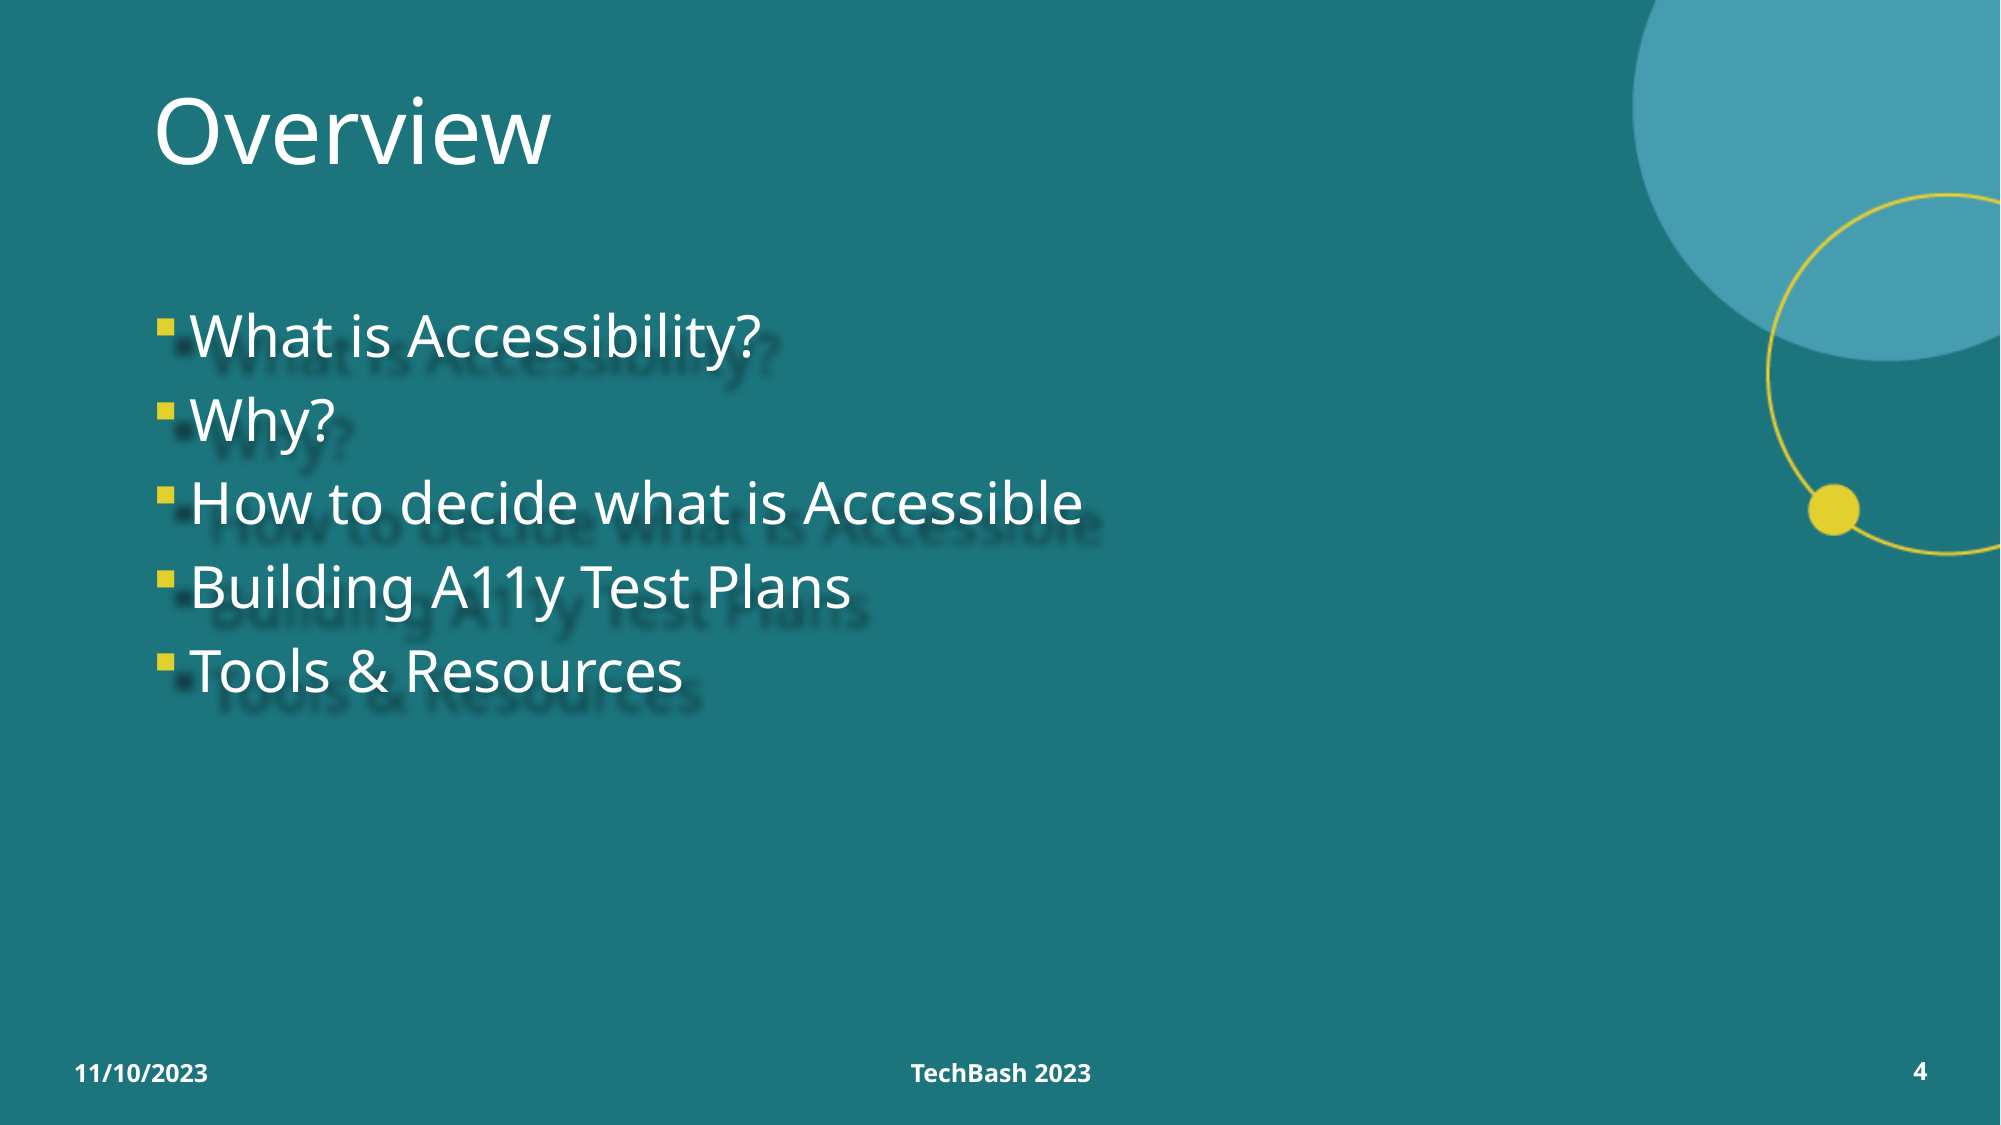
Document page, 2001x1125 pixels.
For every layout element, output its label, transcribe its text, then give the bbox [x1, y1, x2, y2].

title Overview [137, 26, 1505, 244]
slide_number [58, 1042, 544, 1103]
slide_number 4 [1333, 1042, 1943, 1103]
picture [0, 0, 2001, 1125]
list What is Accessibility? Why? How to decide what is Accessible Building A11y Test Plans Tools & Resources [137, 299, 1863, 812]
footer TechBash 2023 [544, 1042, 1333, 1103]
